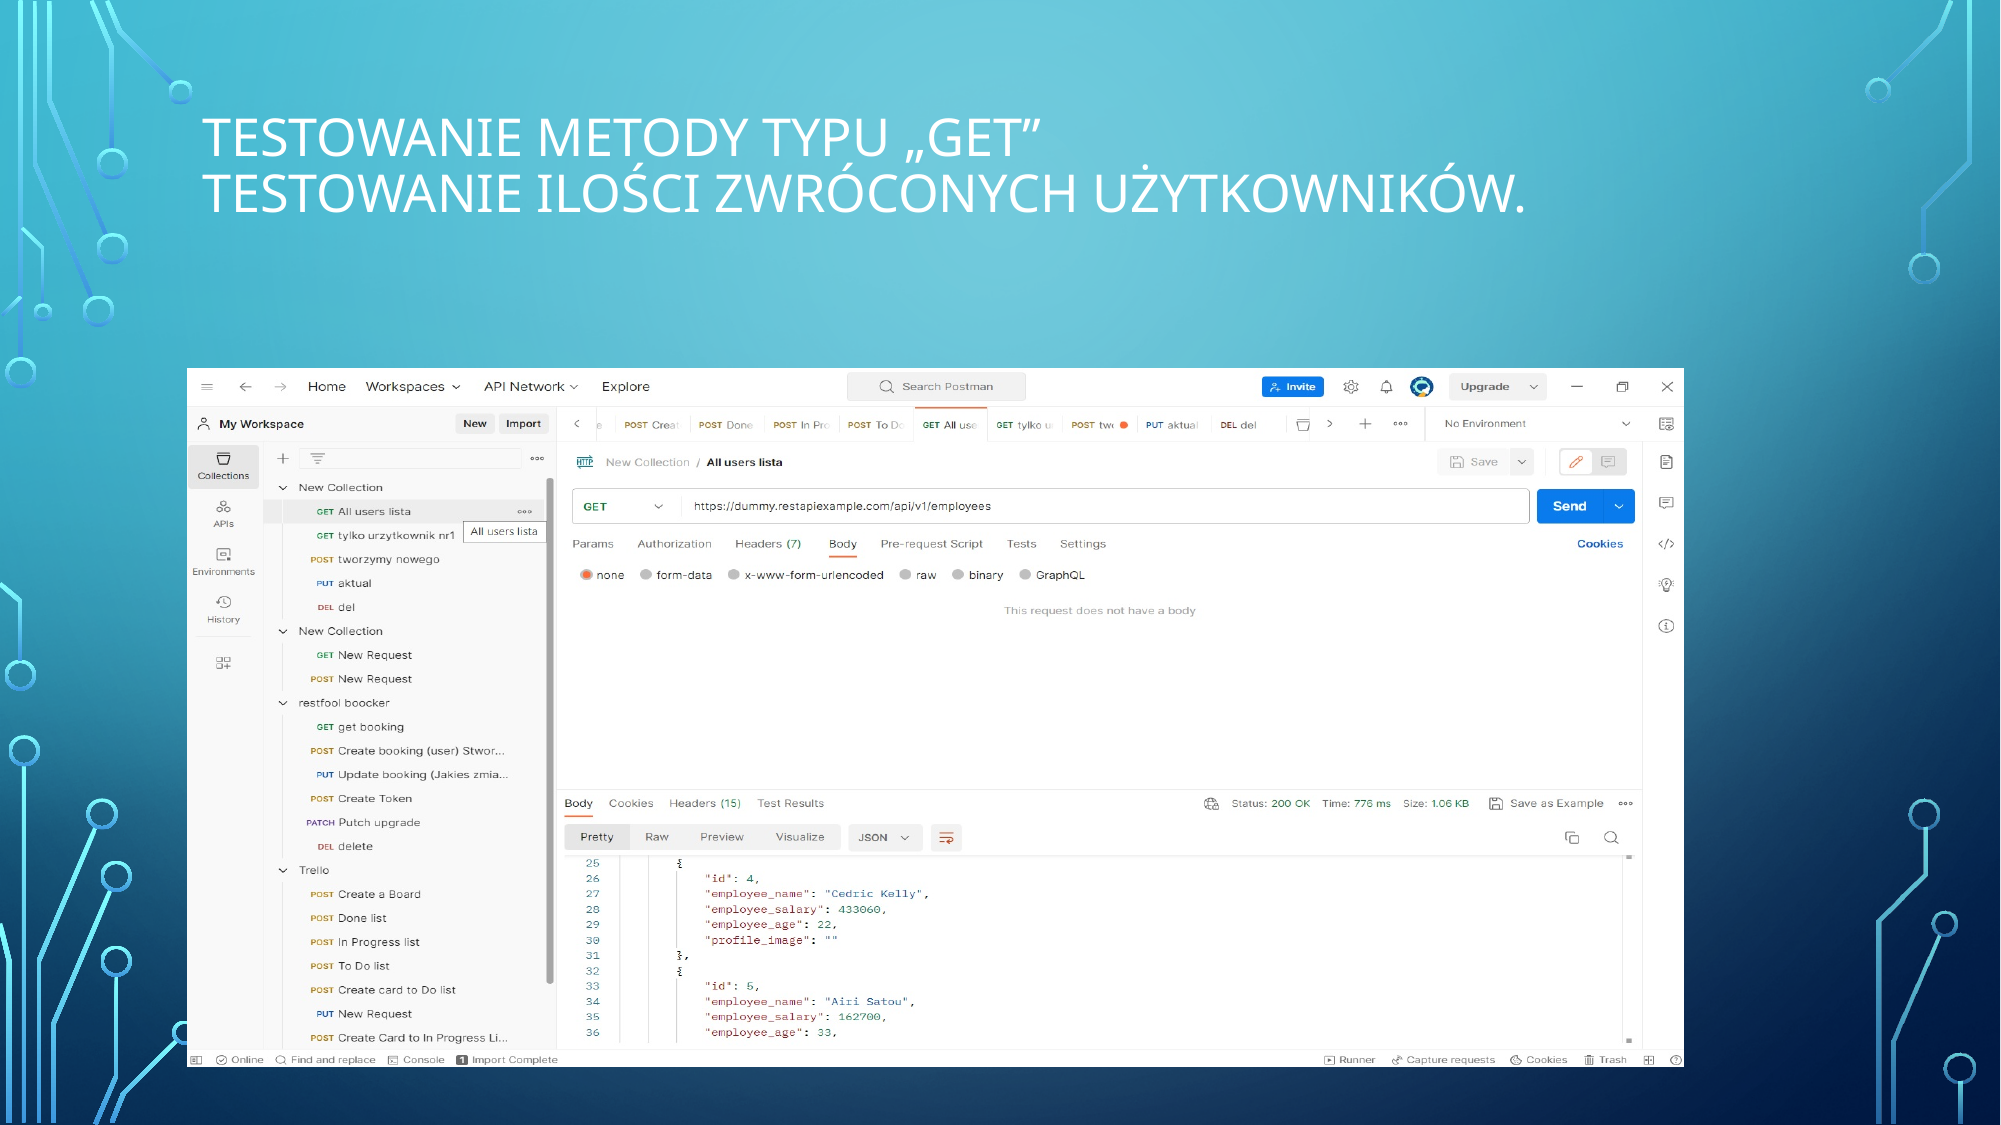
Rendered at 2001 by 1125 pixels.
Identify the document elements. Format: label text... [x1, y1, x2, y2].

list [186, 368, 1685, 1067]
title Testowanie metody typu „GET” Testowanie ilości zwróconych użytkowników. [187, 101, 1813, 307]
